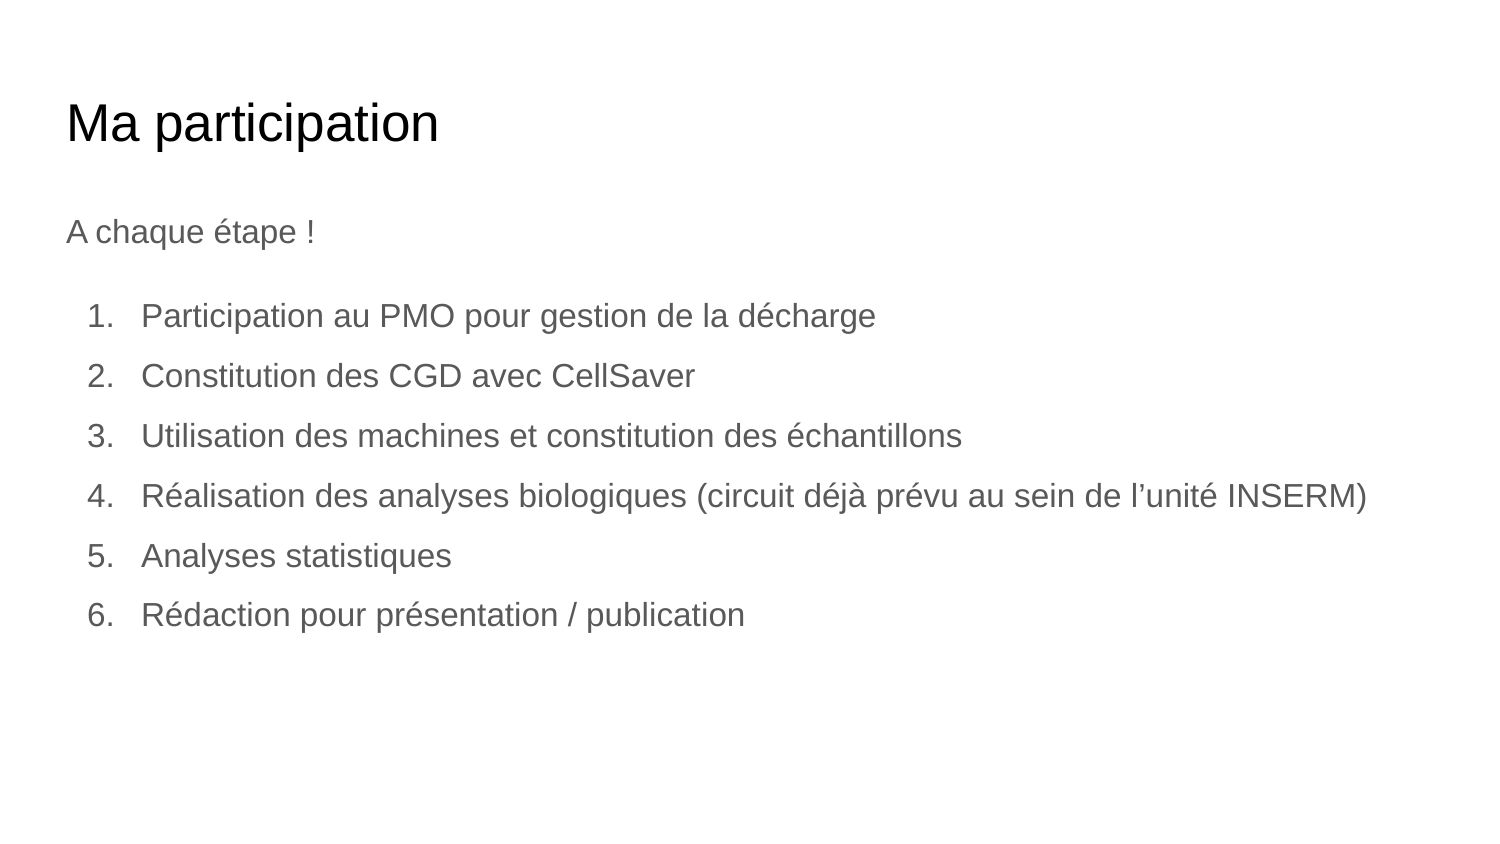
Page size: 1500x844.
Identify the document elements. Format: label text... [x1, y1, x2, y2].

title Ma participation [51, 72, 1449, 167]
list A chaque étape ! Participation au PMO pour gestion de la décharge Constitution des CGD avec CellSaver Utilisation des machines et constitution des échantillons Réalisation des analyses biologiques (circuit déjà prévu au sein de l’unité INSERM) Analyses statistiques Rédaction pour présentation / publication [51, 189, 1449, 750]
